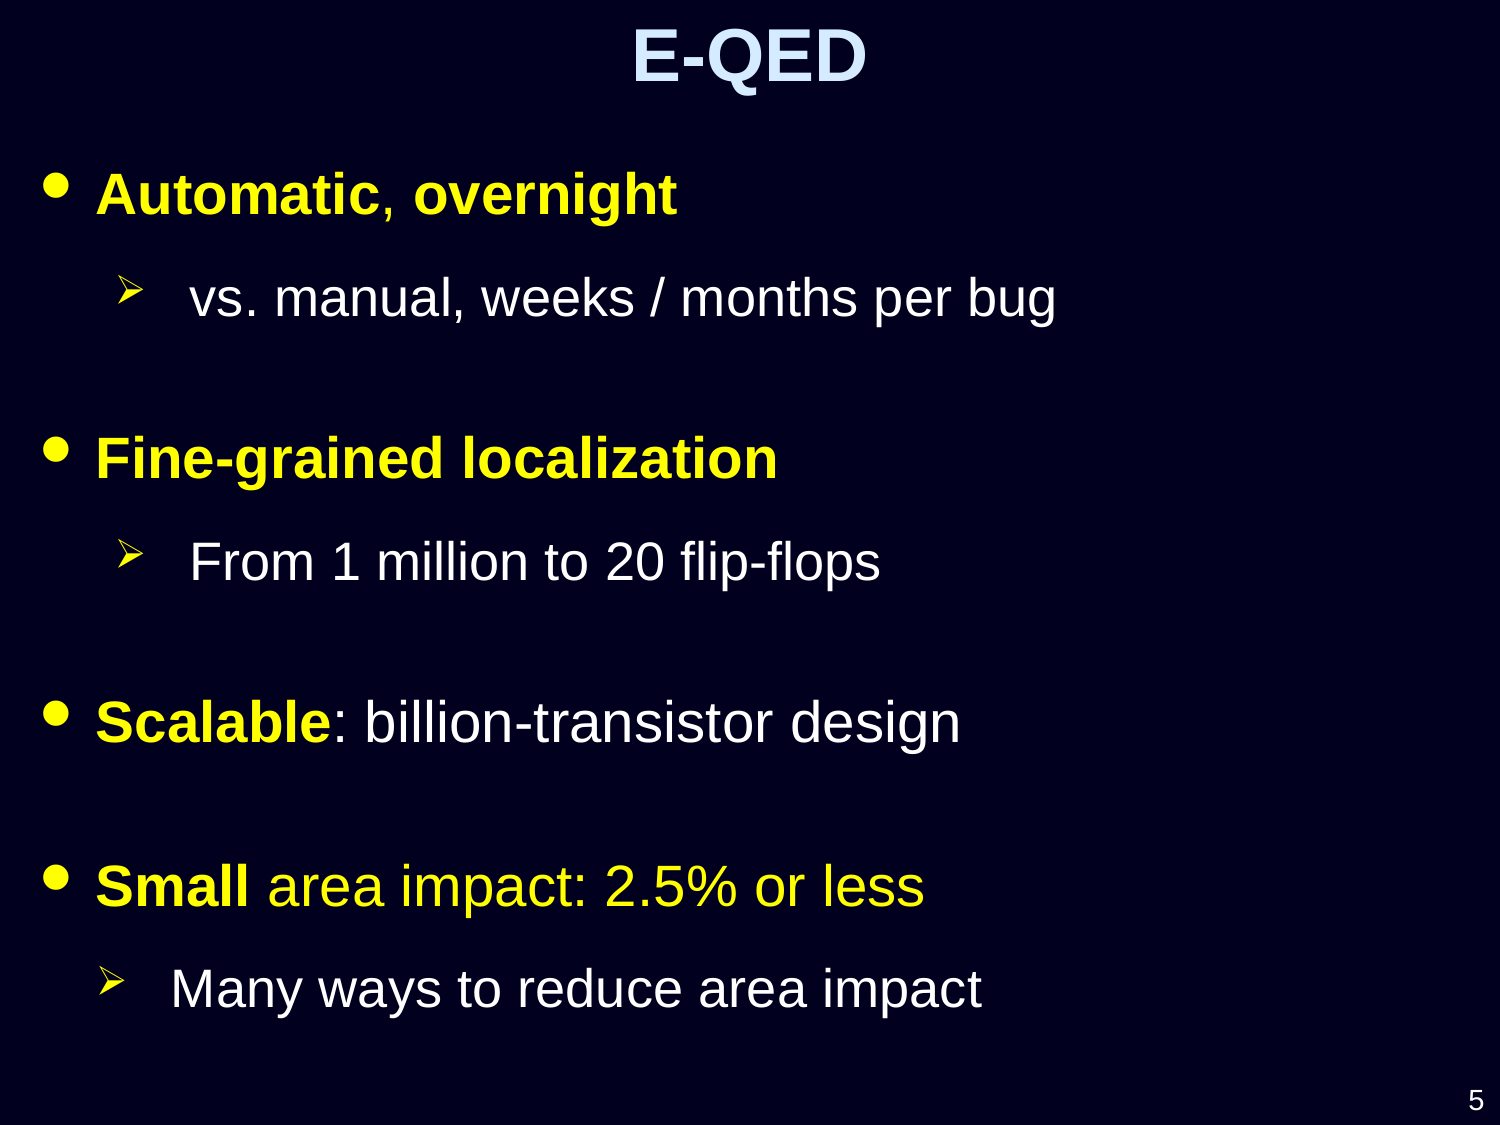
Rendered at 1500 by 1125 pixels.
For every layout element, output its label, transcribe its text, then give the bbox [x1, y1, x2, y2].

text_box 5 [1226, 1072, 1500, 1125]
text_box Automatic, overnight vs. manual, weeks / months per bug Fine-grained localization From 1 million to 20 flip-flops Scalable: billion-transistor design Small area impact: 2.5% or less Many ways to reduce area impact [24, 127, 1500, 1066]
text_box E-QED [0, 19, 1500, 95]
